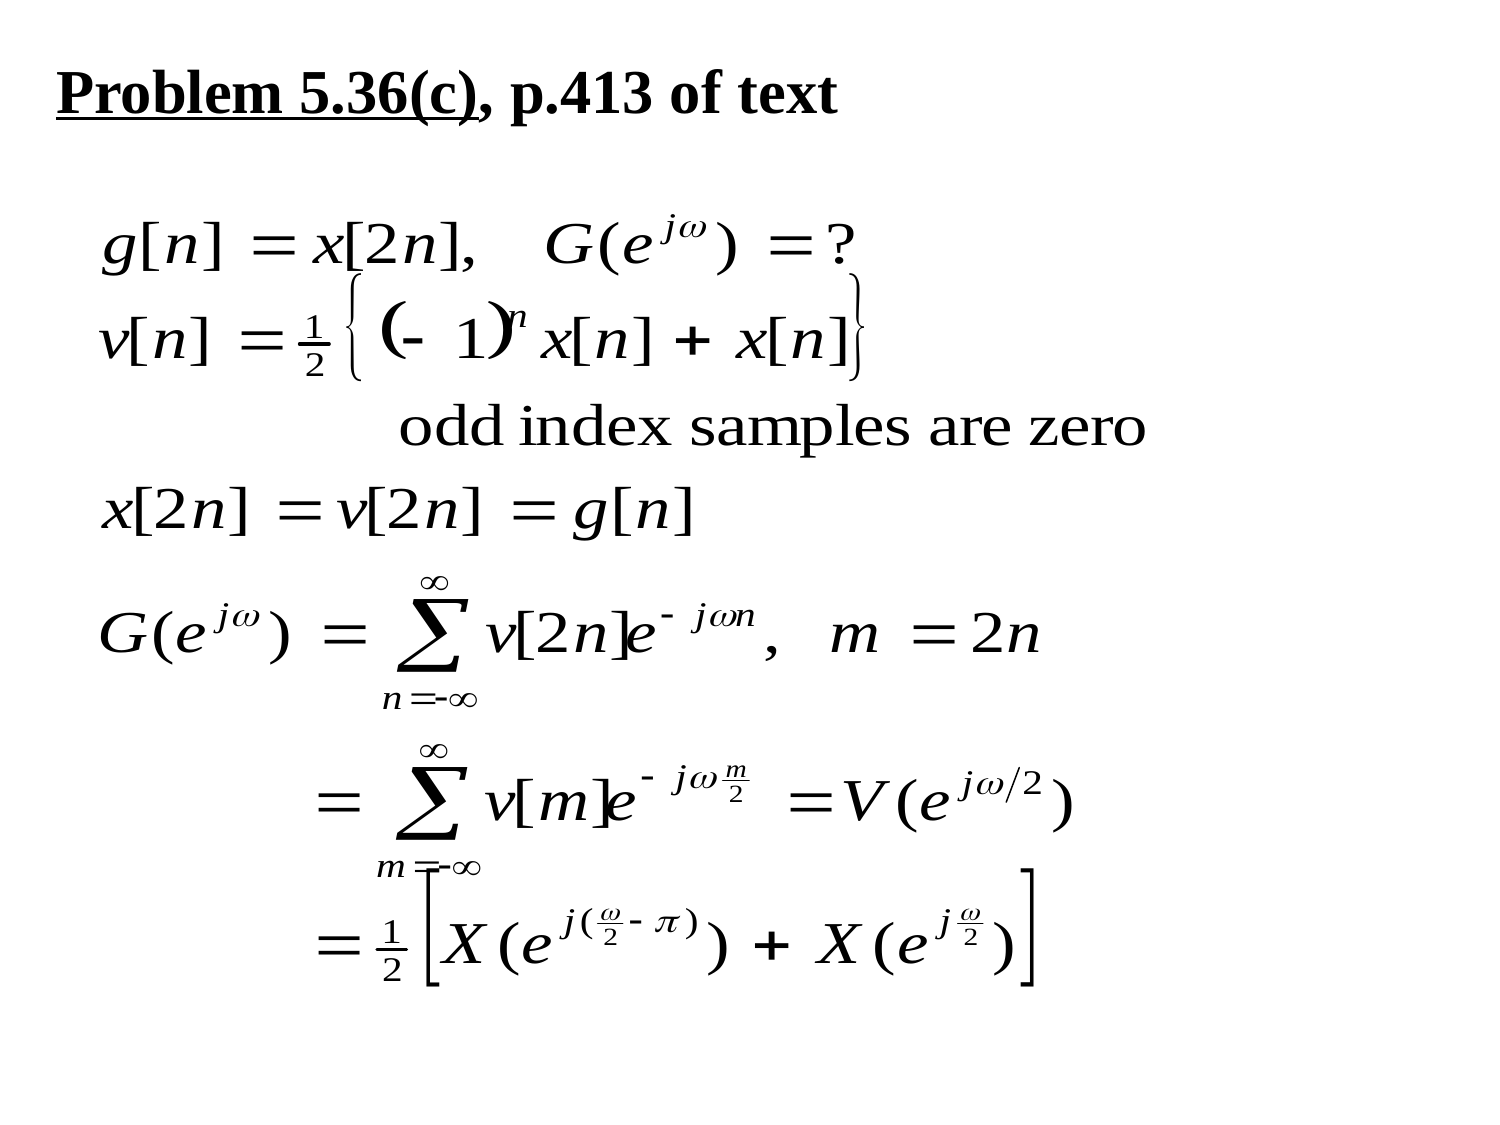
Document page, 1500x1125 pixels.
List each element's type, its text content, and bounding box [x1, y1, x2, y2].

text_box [88, 196, 1163, 995]
text_box Problem 5.36(c), p.413 of text [0, 43, 1057, 134]
